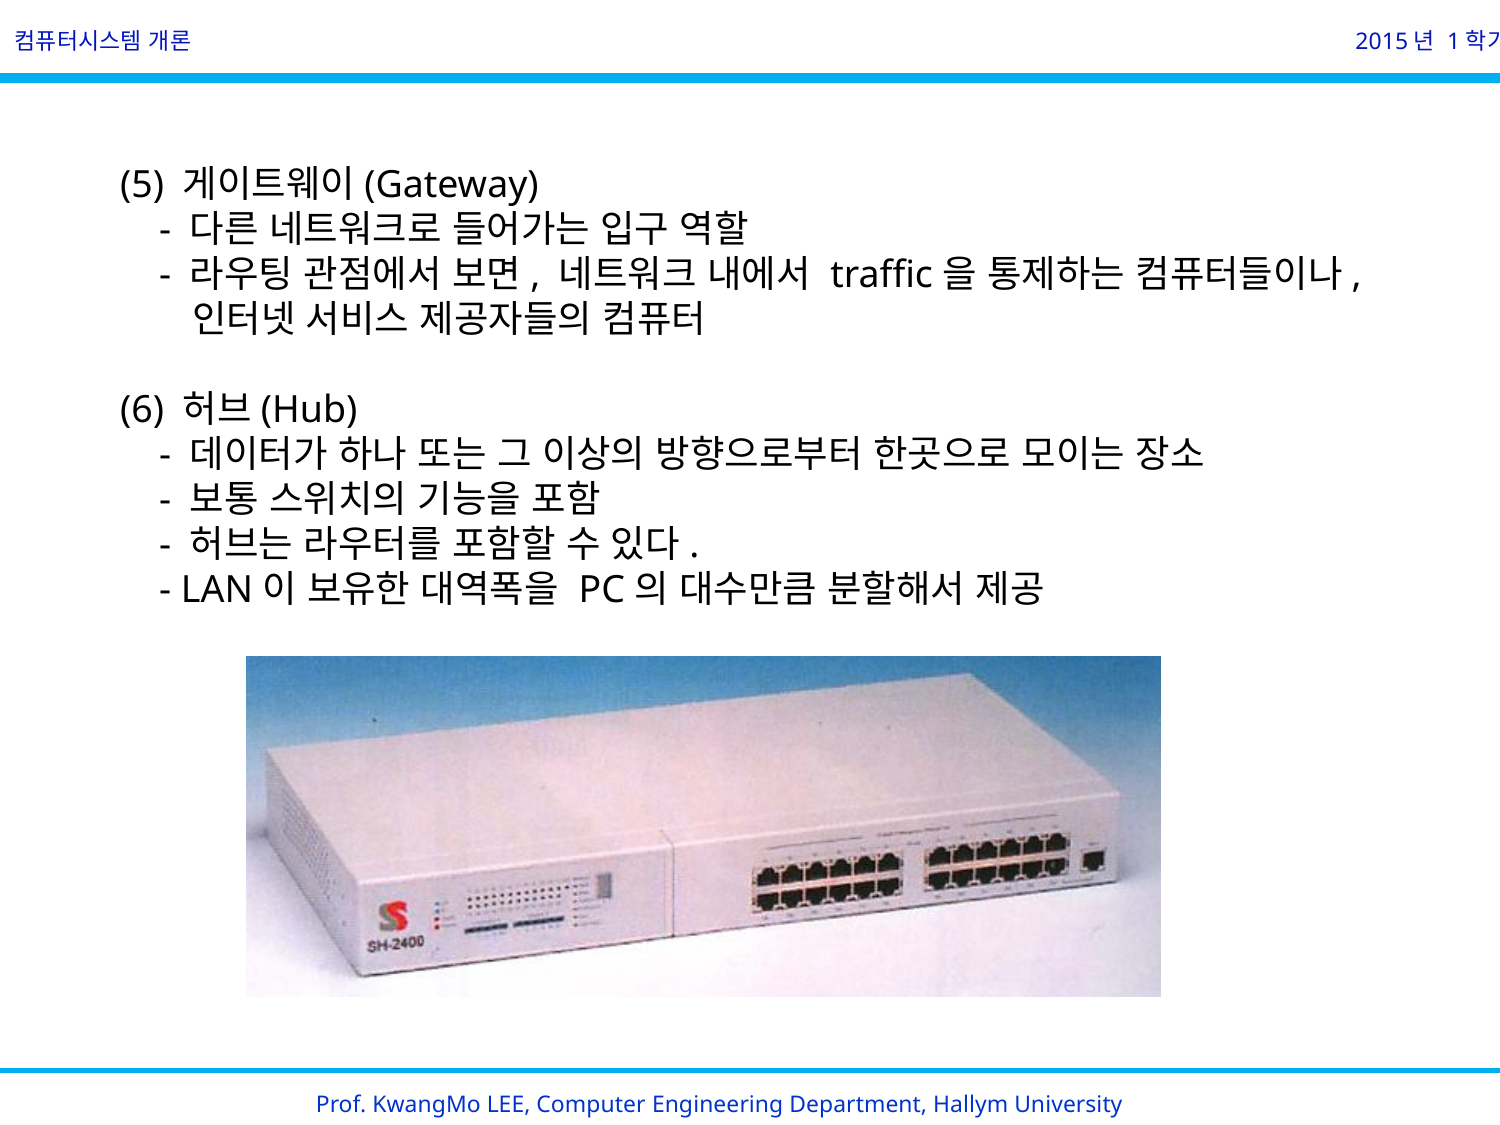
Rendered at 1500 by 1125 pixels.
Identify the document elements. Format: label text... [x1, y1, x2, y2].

text_box 2015년 1학기 [1340, 19, 1500, 62]
text_box 컴퓨터시스템 개론 [0, 19, 225, 62]
text_box Prof. KwangMo LEE, Computer Engineering Department, Hallym University [301, 1082, 1247, 1125]
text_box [105, 152, 1442, 997]
